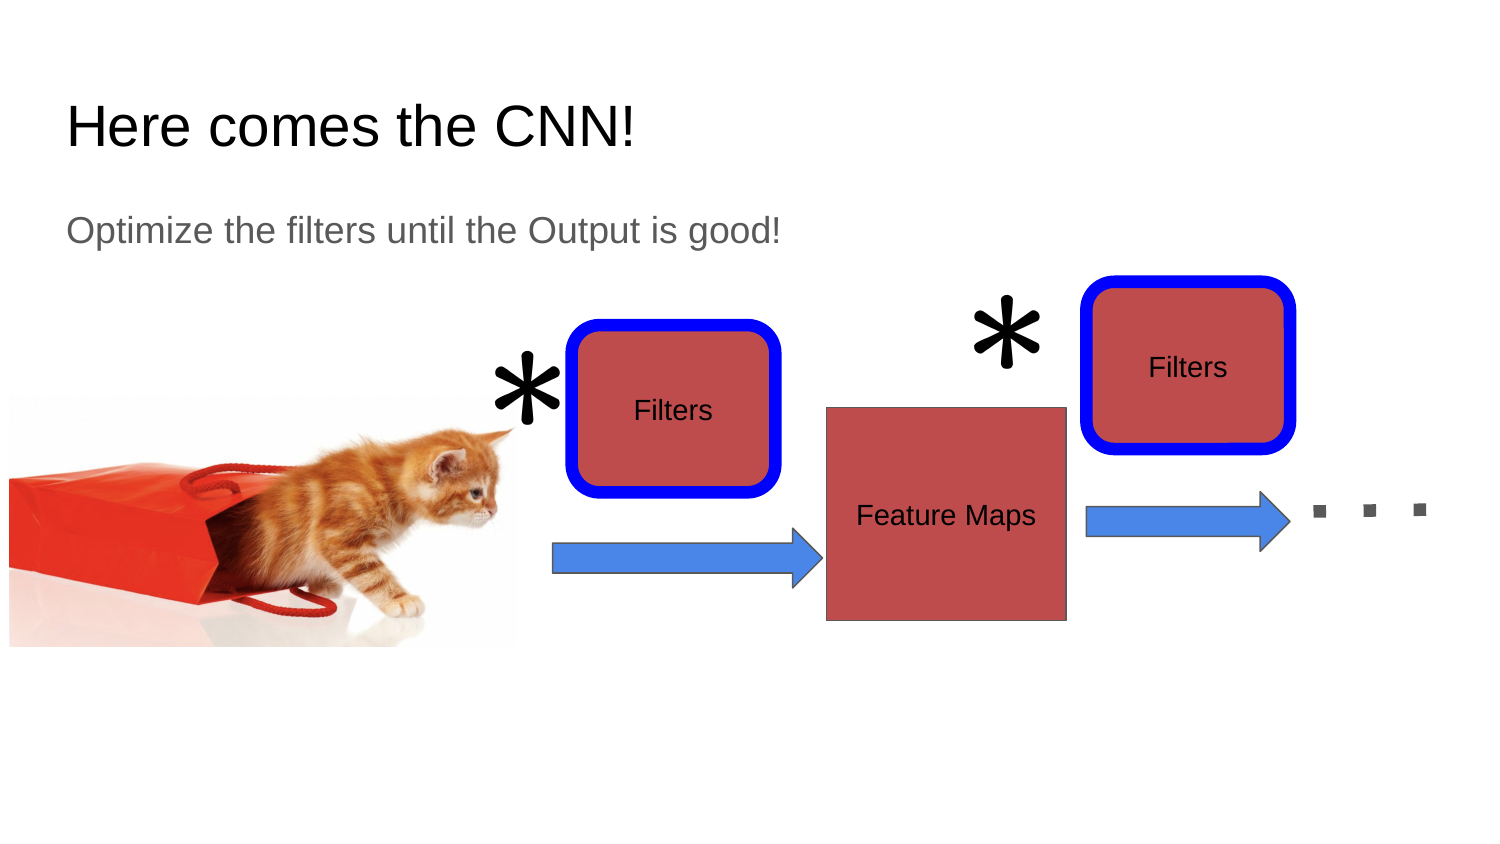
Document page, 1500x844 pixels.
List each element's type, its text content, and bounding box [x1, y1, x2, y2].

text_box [1313, 508, 1458, 512]
text_box Filters [1086, 281, 1291, 450]
picture [9, 336, 572, 647]
list Optimize the filters until the Output is good! [51, 184, 1449, 745]
text_box Feature Maps [826, 407, 1066, 621]
text_box [1086, 491, 1291, 552]
text_box [552, 528, 823, 588]
picture [963, 281, 1051, 387]
text_box Filters [571, 325, 776, 493]
title Here comes the CNN! [51, 72, 1449, 167]
